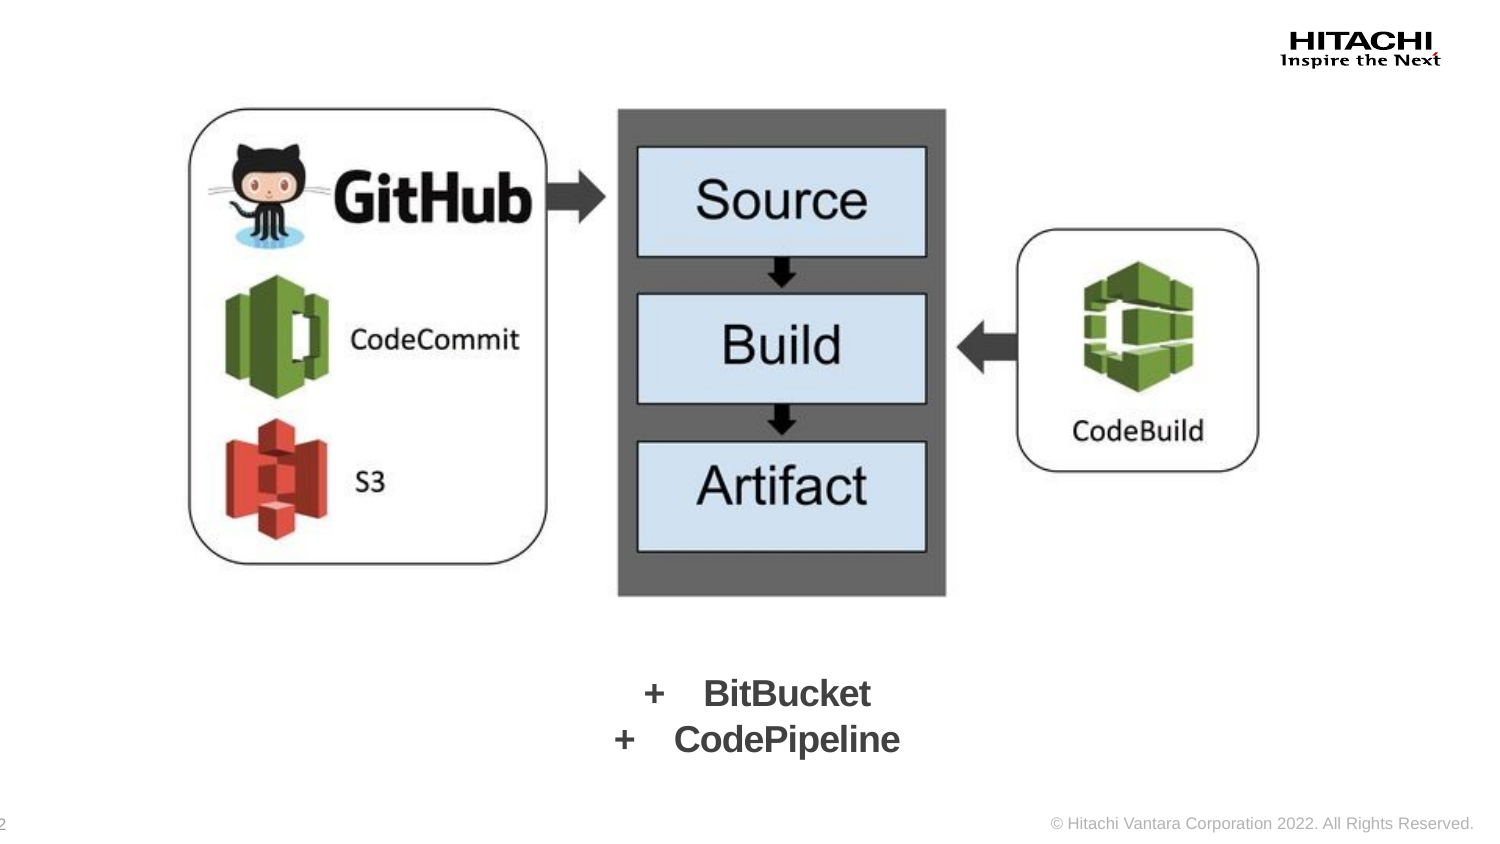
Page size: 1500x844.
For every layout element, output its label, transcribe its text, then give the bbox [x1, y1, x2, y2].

text_box + BitBucket + CodePipeline [611, 667, 904, 760]
picture [182, 84, 1266, 603]
